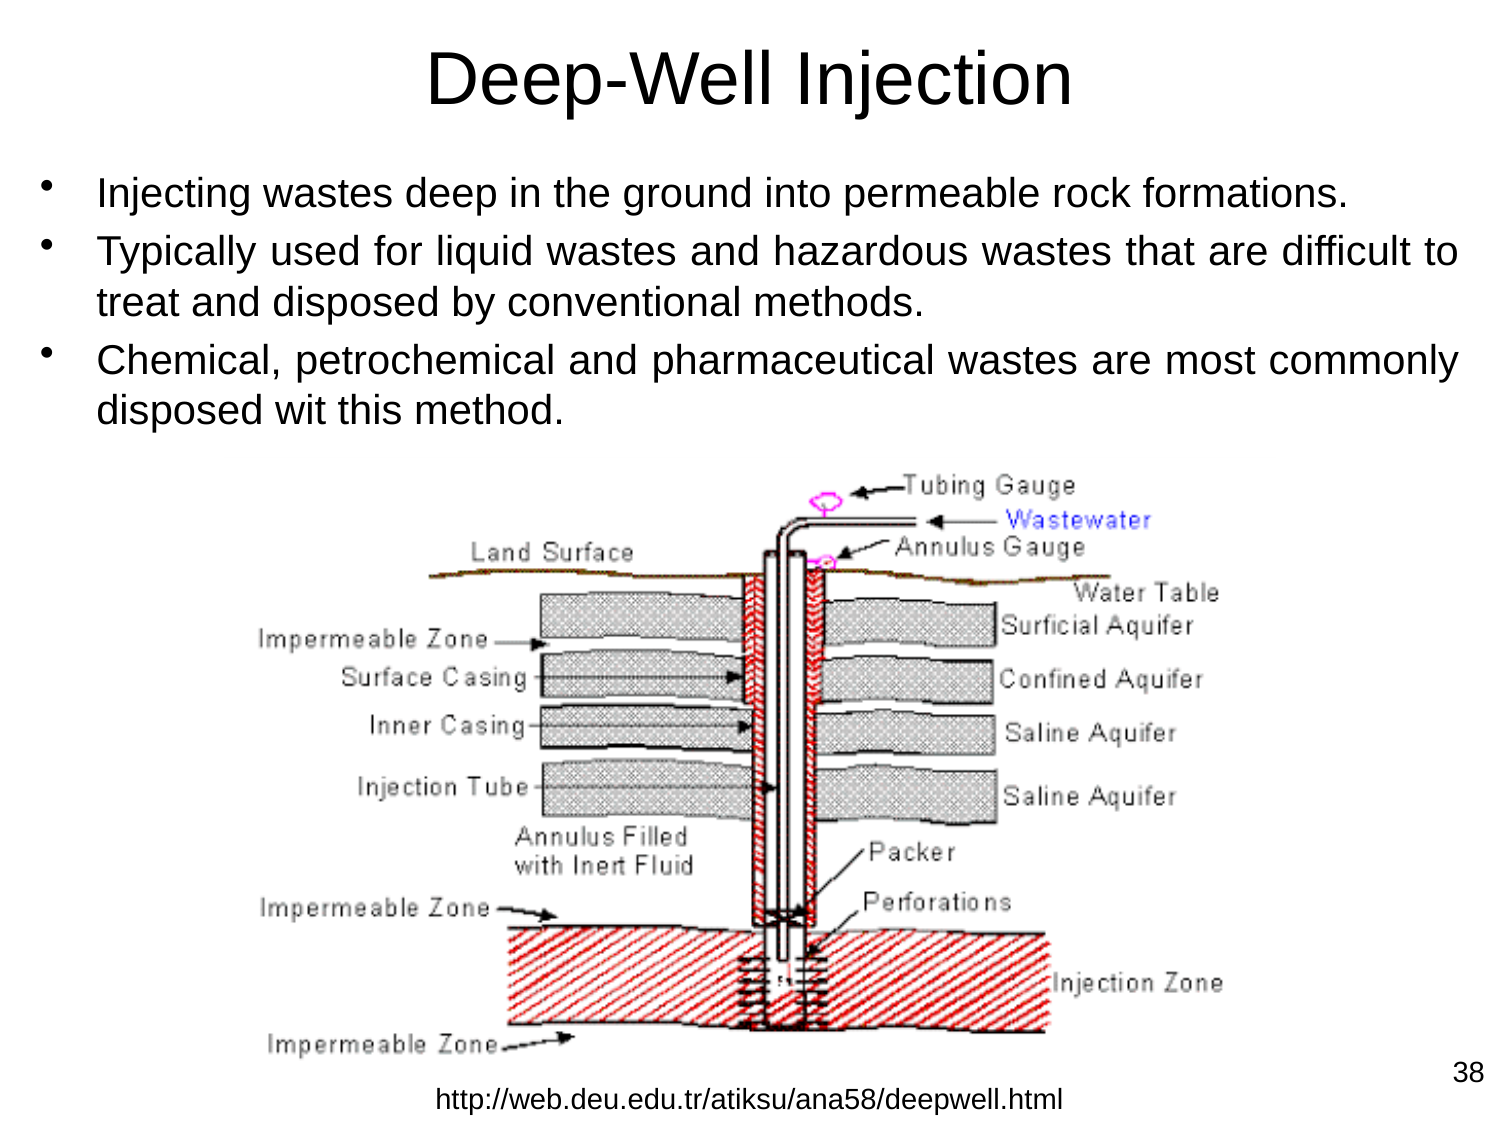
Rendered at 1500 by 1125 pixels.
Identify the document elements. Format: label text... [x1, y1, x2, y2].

title Deep-Well Injection [75, 0, 1425, 150]
slide_number 38 [1149, 1045, 1500, 1124]
list Injecting wastes deep in the ground into permeable rock formations. Typically used for liquid wastes and hazardous wastes that are difficult to treat and disposed by conventional methods. Chemical, petrochemical and pharmaceutical wastes are most commonly disposed wit this method. [24, 158, 1475, 477]
picture [223, 456, 1276, 1066]
text_box http://web.deu.edu.tr/atiksu/ana58/deepwell.html [416, 1073, 1084, 1123]
